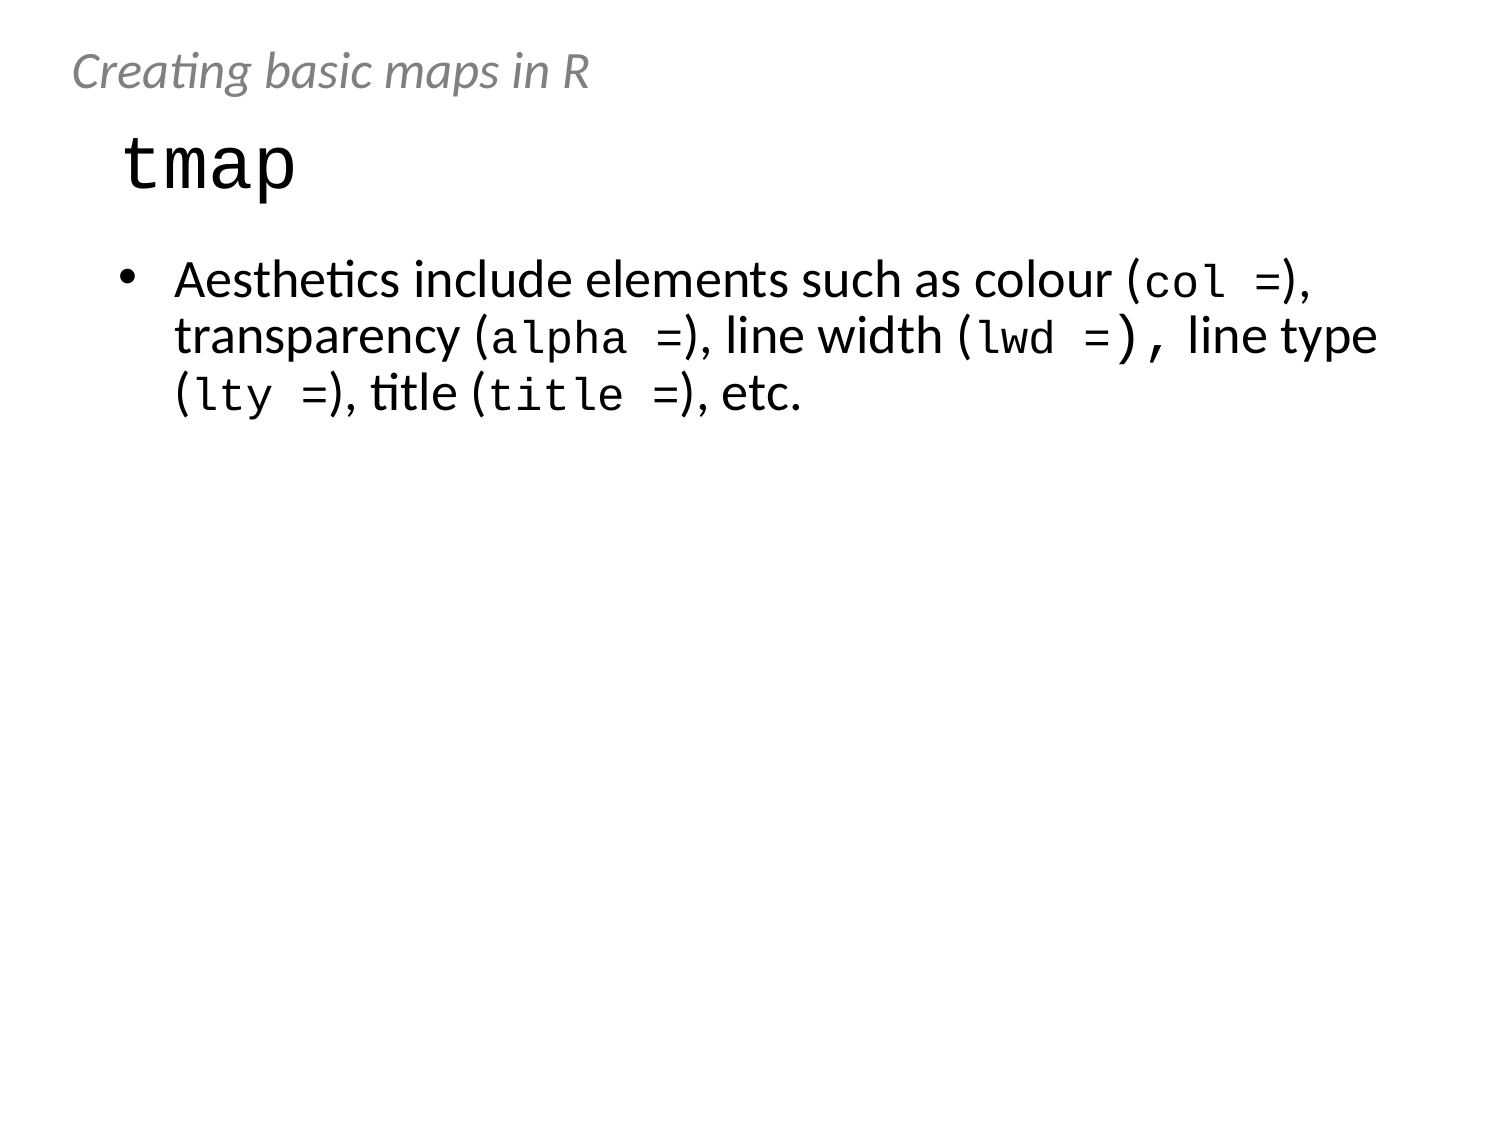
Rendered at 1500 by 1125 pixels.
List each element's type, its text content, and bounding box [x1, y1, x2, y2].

list Aesthetics include elements such as colour (col =), transparency (alpha =), line width (lwd =), line type (lty =), title (title =), etc. [103, 244, 1397, 1014]
list Creating basic maps in R [56, 28, 642, 108]
title tmap [103, 73, 1397, 244]
